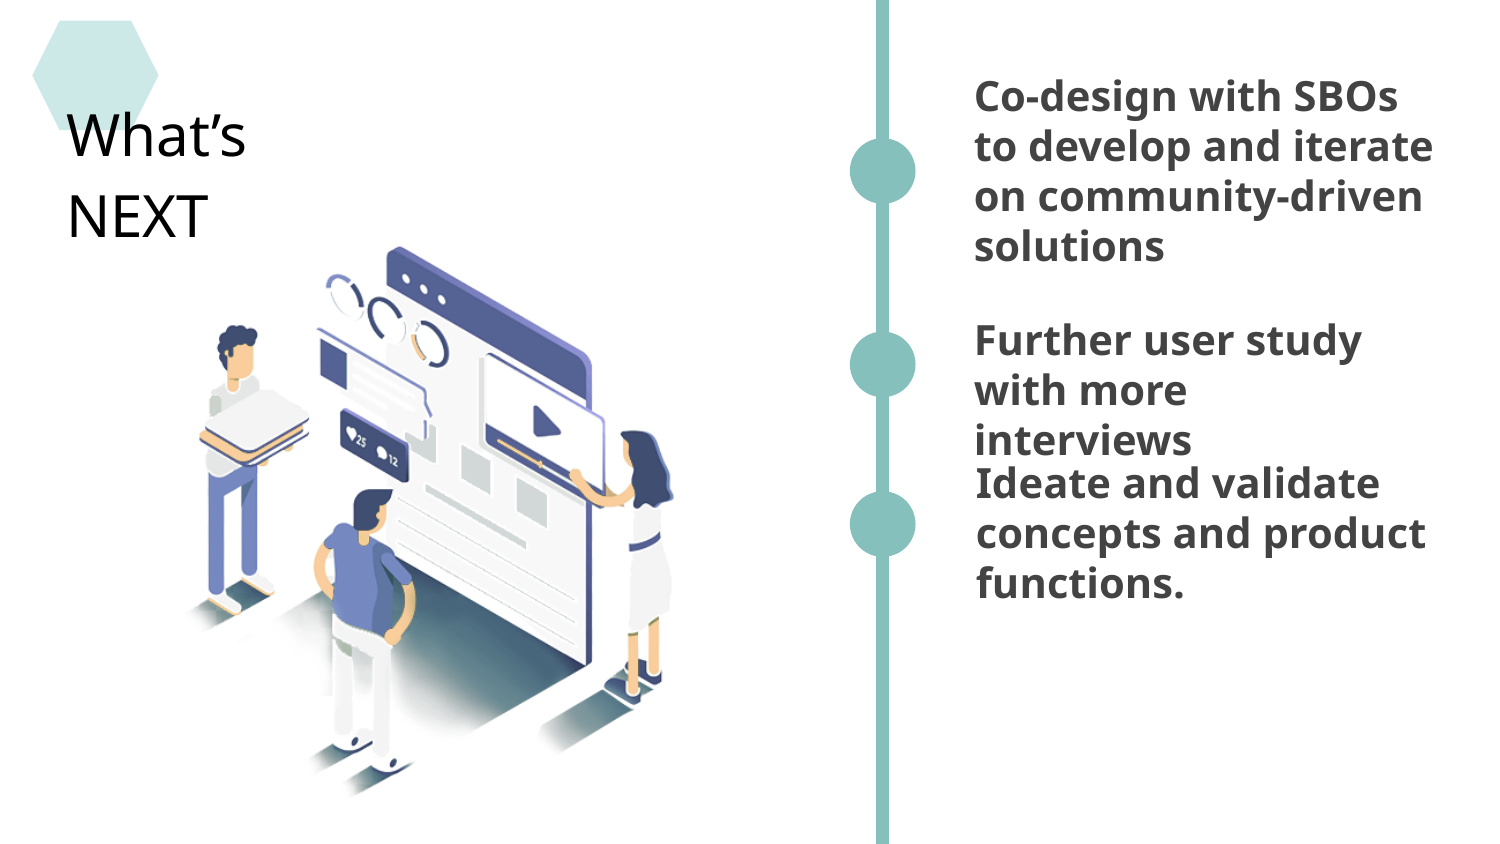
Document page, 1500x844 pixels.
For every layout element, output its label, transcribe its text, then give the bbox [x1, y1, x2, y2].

text_box [849, 138, 878, 204]
title What’s NEXT [51, 72, 336, 269]
text_box Further user study with more interviews [958, 298, 1423, 479]
text_box [887, 491, 916, 557]
text_box Ideate and validate concepts and product functions. [960, 441, 1453, 622]
text_box [849, 491, 878, 557]
picture [140, 210, 715, 844]
text_box [887, 138, 916, 204]
text_box [849, 331, 878, 397]
text_box [32, 20, 157, 113]
text_box [887, 331, 916, 397]
text_box Co-design with SBOs to develop and iterate on community-driven solutions [958, 54, 1451, 285]
